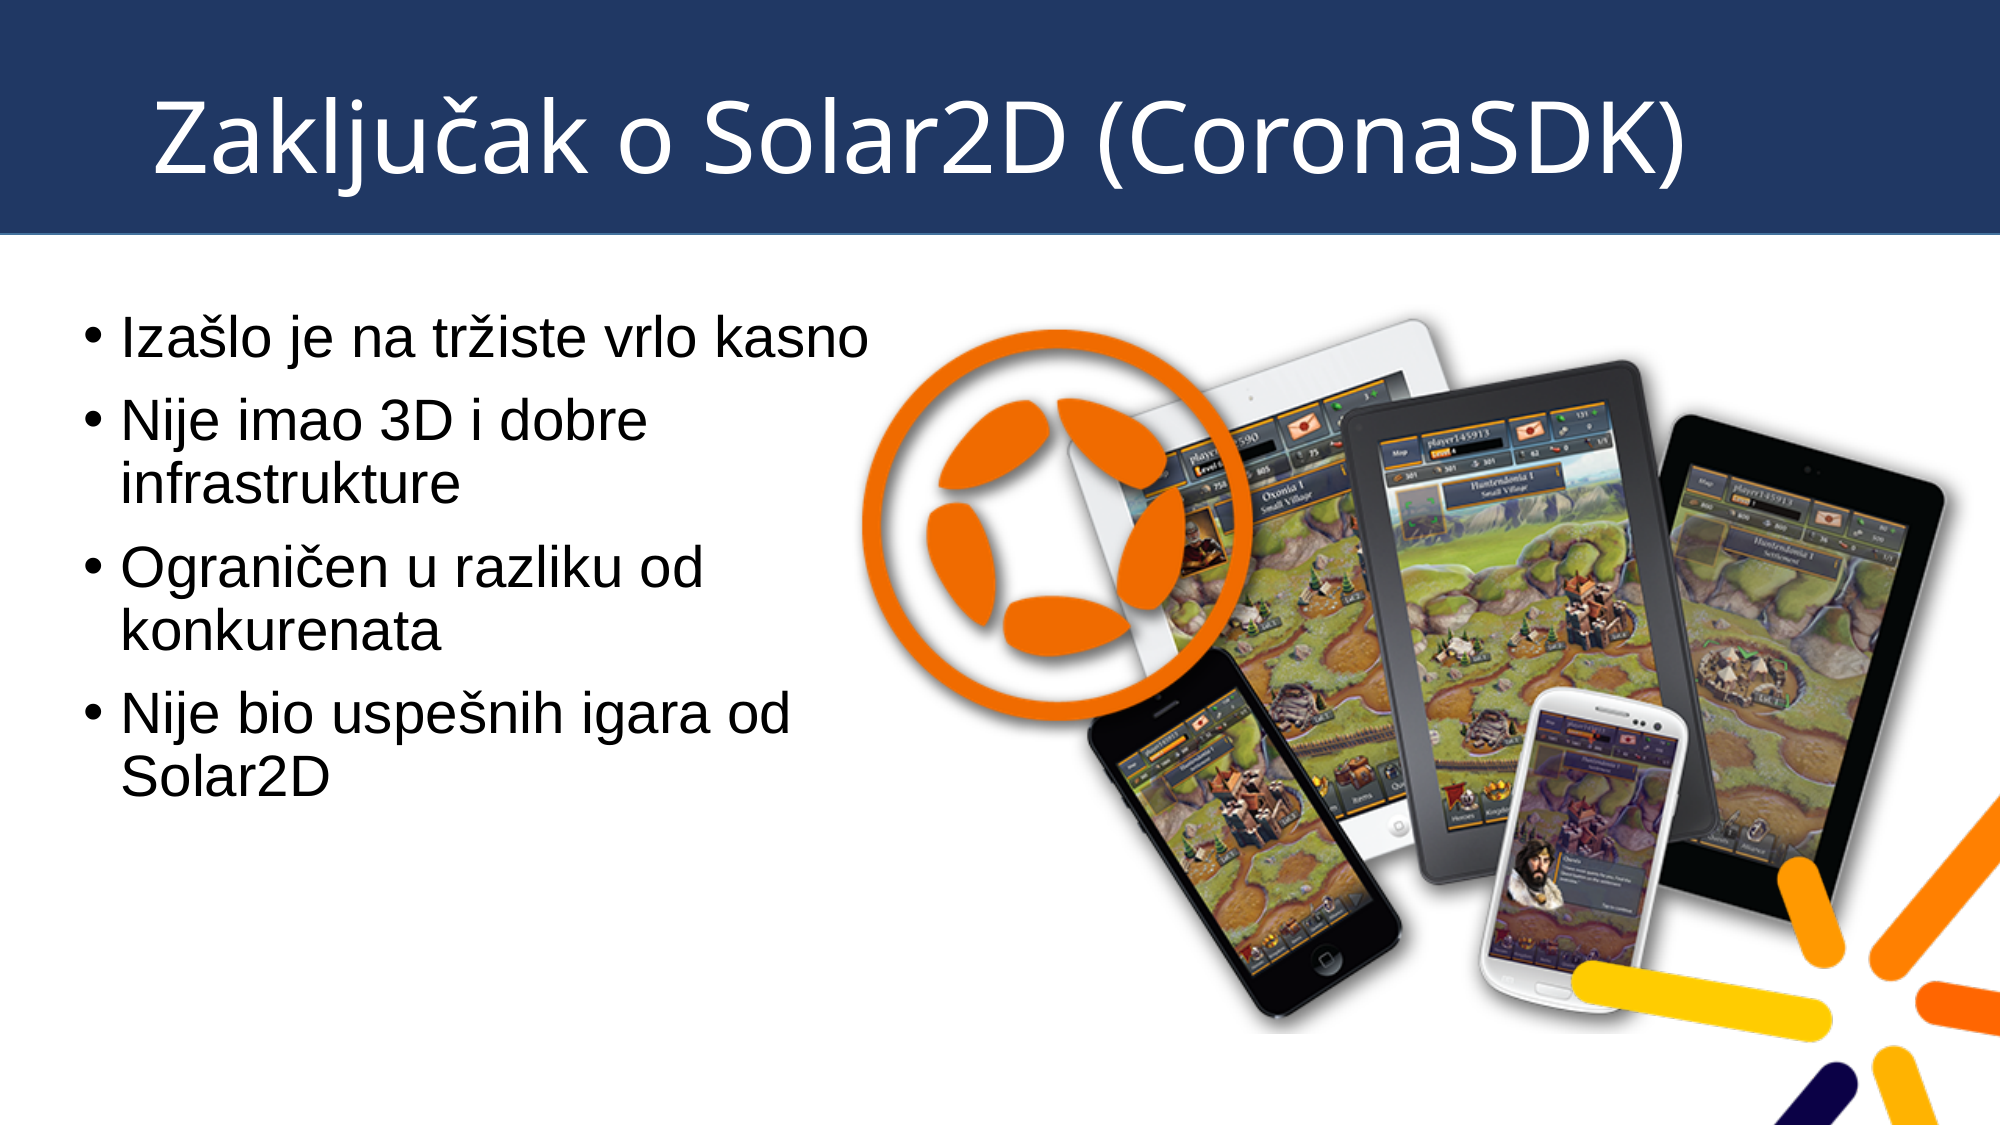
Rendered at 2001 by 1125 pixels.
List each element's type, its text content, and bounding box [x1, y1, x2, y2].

text_box [0, 0, 2000, 235]
list Izašlo je na tržiste vrlo kasno Nije imao 3D i dobre infrastrukture Ograničen u razliku od konkurenata Nije bio uspešnih igara od Solar2D [68, 299, 931, 1073]
picture [739, 283, 2000, 1125]
title Zaključak o Solar2D (CoronaSDK) [137, 32, 1863, 251]
